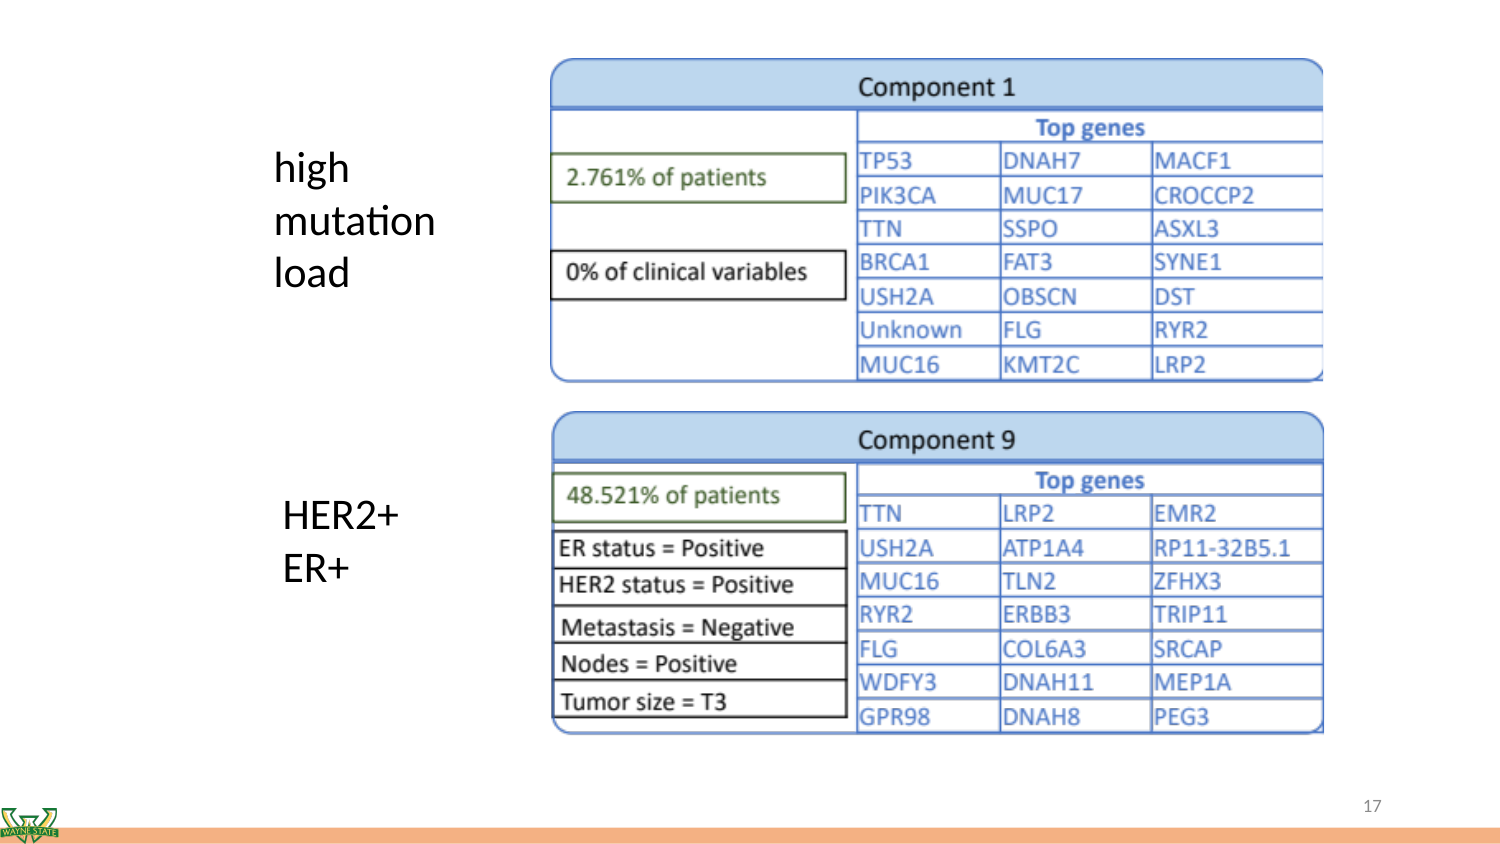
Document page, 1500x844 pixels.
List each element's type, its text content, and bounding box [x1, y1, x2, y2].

slide_number 17 [1059, 782, 1397, 827]
picture [0, 808, 59, 844]
picture [550, 58, 1324, 396]
picture [550, 411, 1324, 749]
text_box high mutation load [258, 131, 462, 305]
text_box HER2+ ER+ [267, 478, 414, 599]
